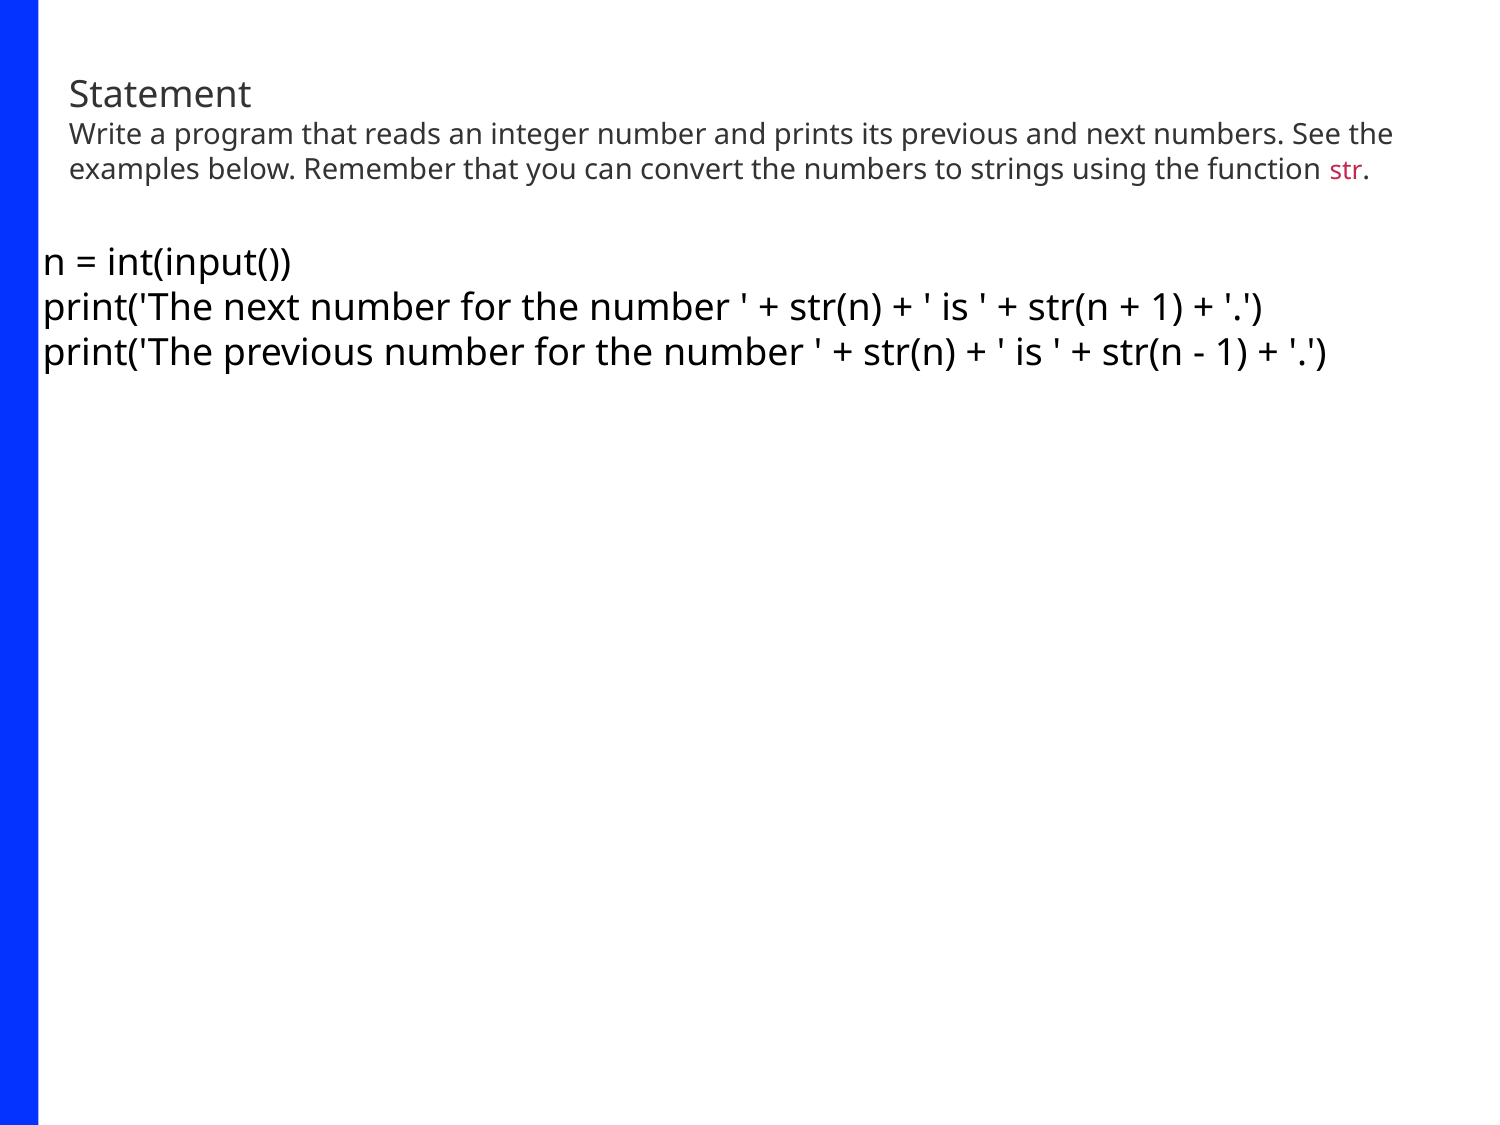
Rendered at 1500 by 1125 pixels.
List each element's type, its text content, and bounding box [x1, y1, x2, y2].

text_box n = int(input()) print('The next number for the number ' + str(n) + ' is ' + str(n + 1) + '.') print('The previous number for the number ' + str(n) + ' is ' + str(n - 1) + '.') [35, 230, 1336, 381]
text_box Statement Write a program that reads an integer number and prints its previous and next numbers. See the examples below. Remember that you can convert the numbers to strings using the function str. [61, 62, 1472, 193]
